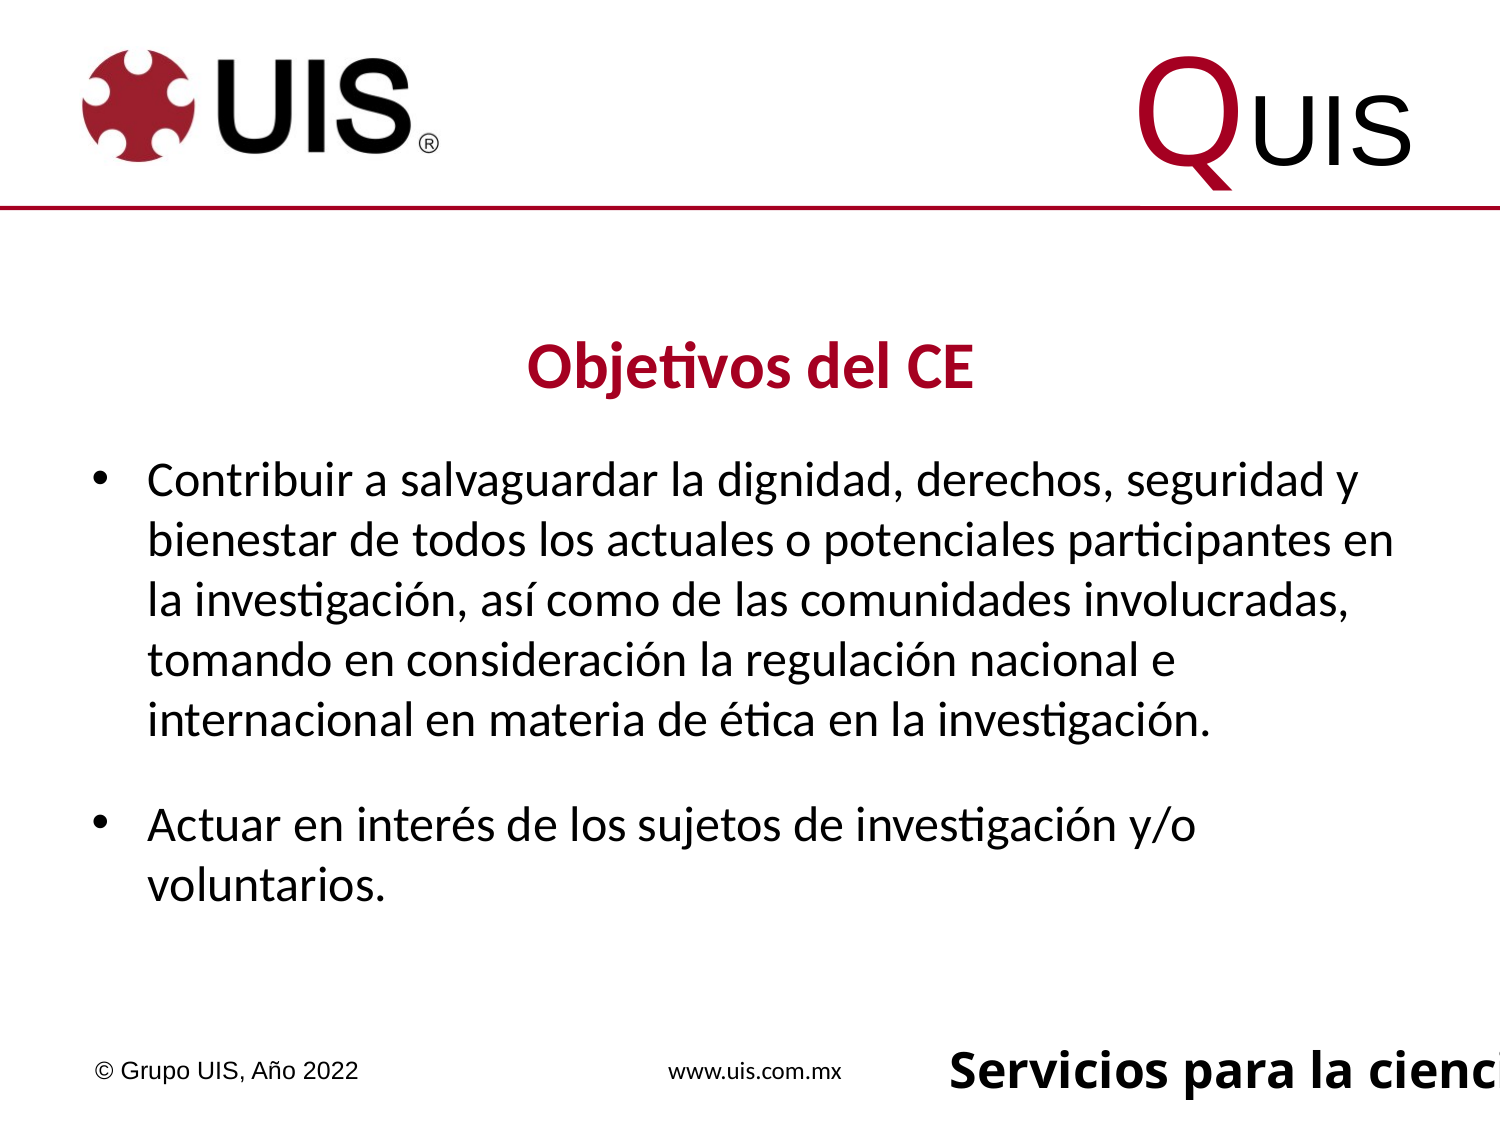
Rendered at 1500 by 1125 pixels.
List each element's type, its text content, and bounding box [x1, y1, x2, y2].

list Objetivos del CE Contribuir a salvaguardar la dignidad, derechos, seguridad y bienestar de todos los actuales o potenciales participantes en la investigación, así como de las comunidades involucradas, tomando en consideración la regulación nacional e internacional en materia de ética en la investigación. Actuar en interés de los sujetos de investigación y/o voluntarios. [76, 314, 1427, 953]
picture [79, 46, 443, 166]
